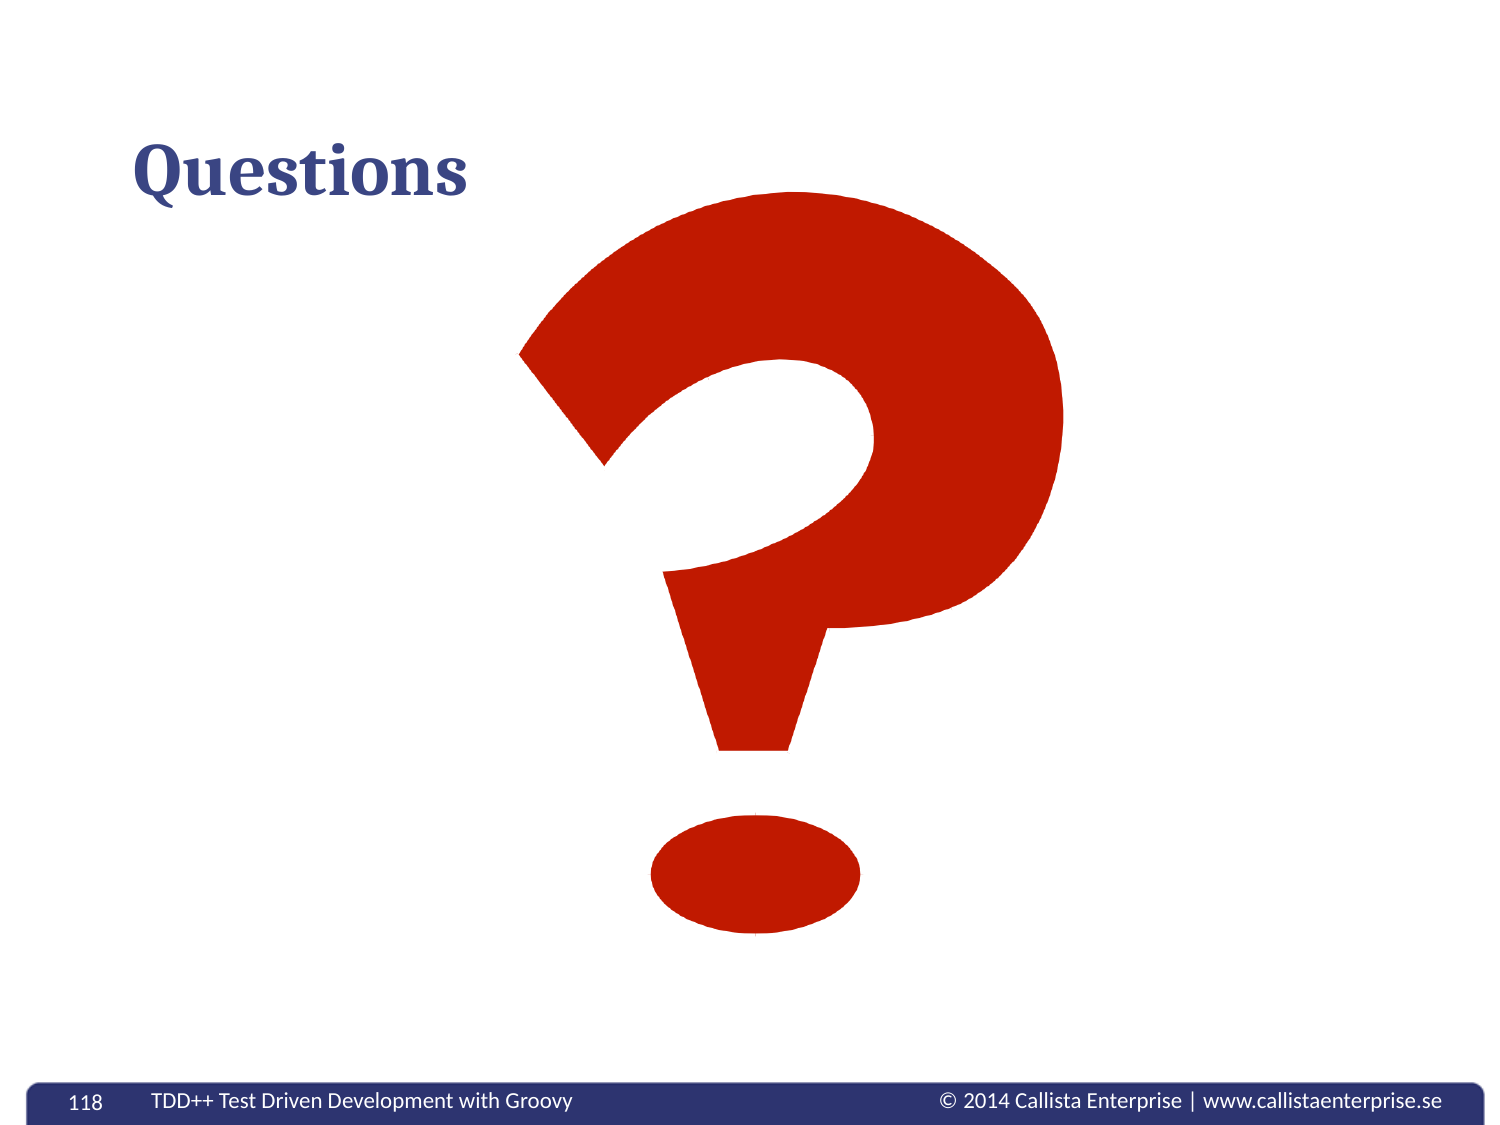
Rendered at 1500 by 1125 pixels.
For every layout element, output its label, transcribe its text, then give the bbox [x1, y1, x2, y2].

picture [0, 0, 1500, 1125]
title Questions [112, 93, 1388, 219]
